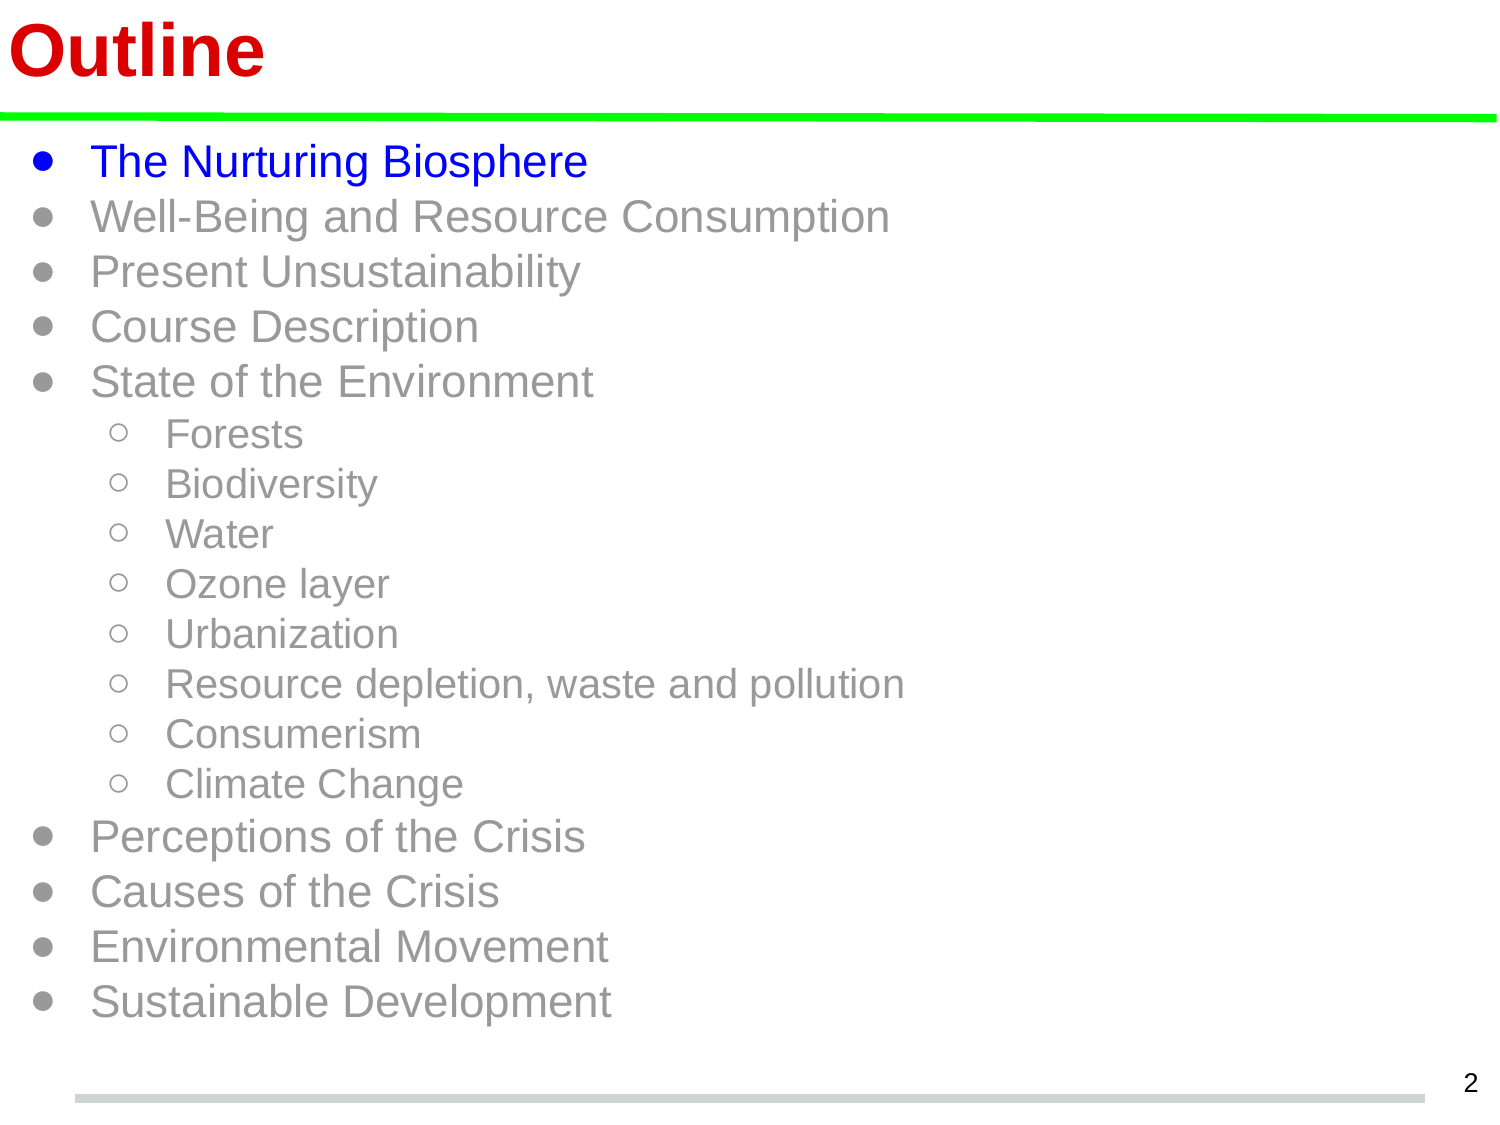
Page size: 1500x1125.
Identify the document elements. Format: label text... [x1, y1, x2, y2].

title Outline [0, 20, 1494, 107]
list The Nurturing Biosphere Well-Being and Resource Consumption Present Unsustainability Course Description State of the Environment Forests Biodiversity Water Ozone layer Urbanization Resource depletion, waste and pollution Consumerism Climate Change Perceptions of the Crisis Causes of the Crisis Environmental Movement Sustainable Development [0, 116, 1494, 1096]
slide_number ‹#› [1403, 1038, 1494, 1125]
